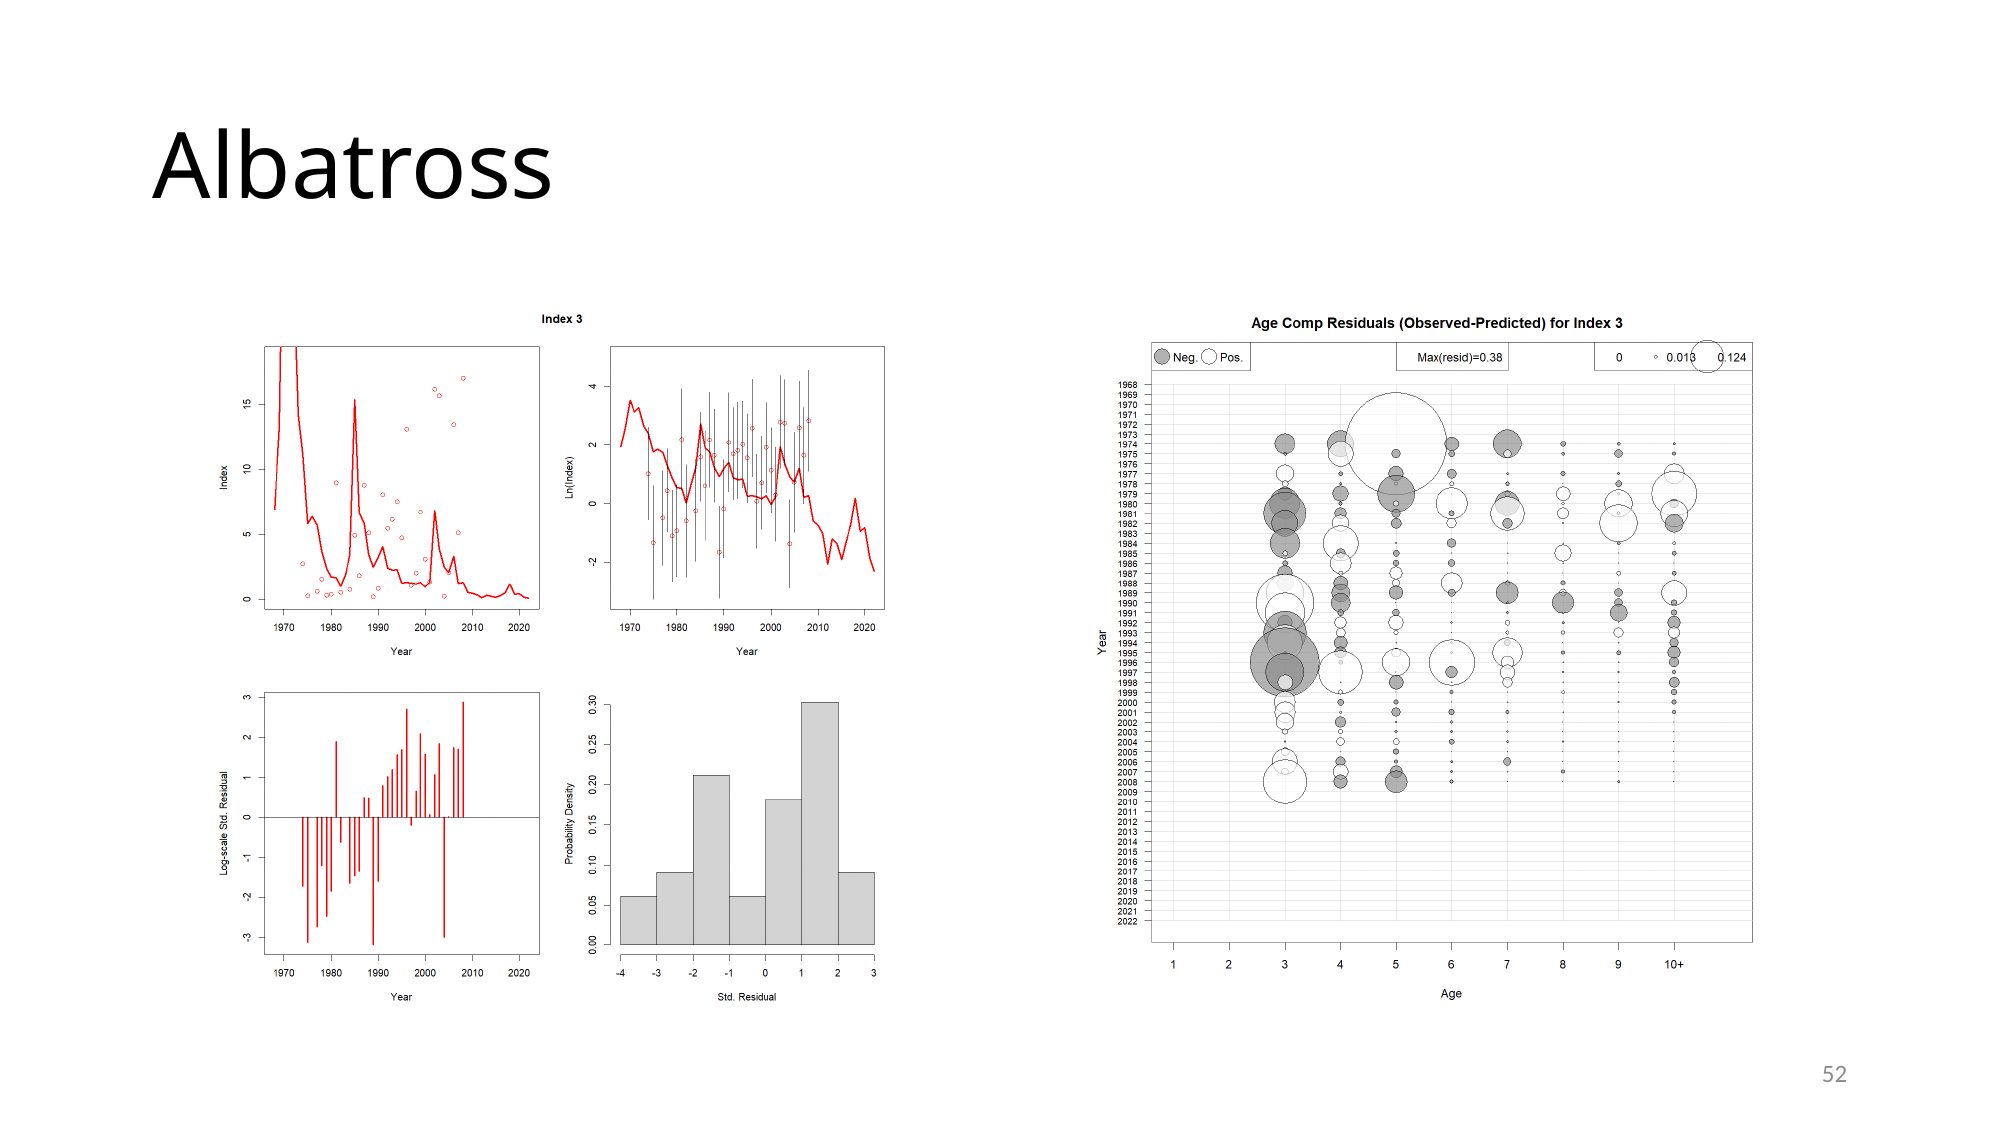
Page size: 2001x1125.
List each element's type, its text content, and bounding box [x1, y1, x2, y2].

title Albatross [137, 59, 1863, 278]
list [205, 299, 920, 1014]
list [1080, 299, 1795, 1014]
slide_number 52 [1412, 1042, 1863, 1103]
